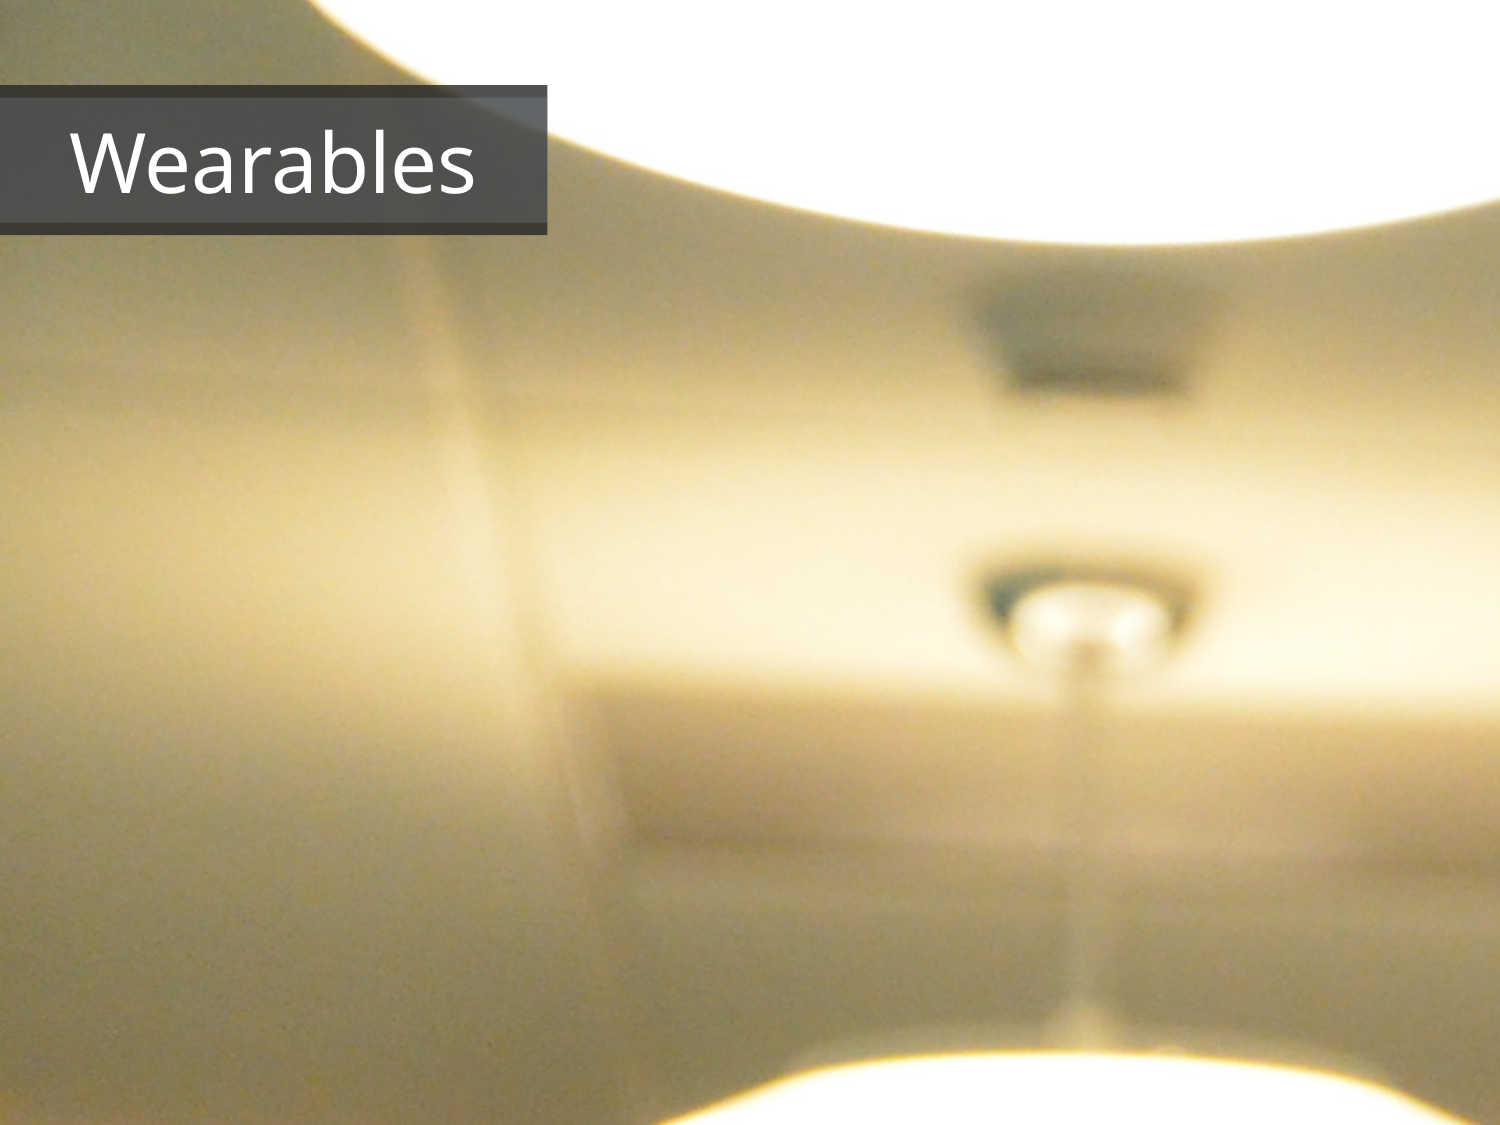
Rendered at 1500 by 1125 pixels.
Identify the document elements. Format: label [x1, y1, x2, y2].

picture [0, 0, 1500, 1125]
text_box [0, 84, 548, 236]
